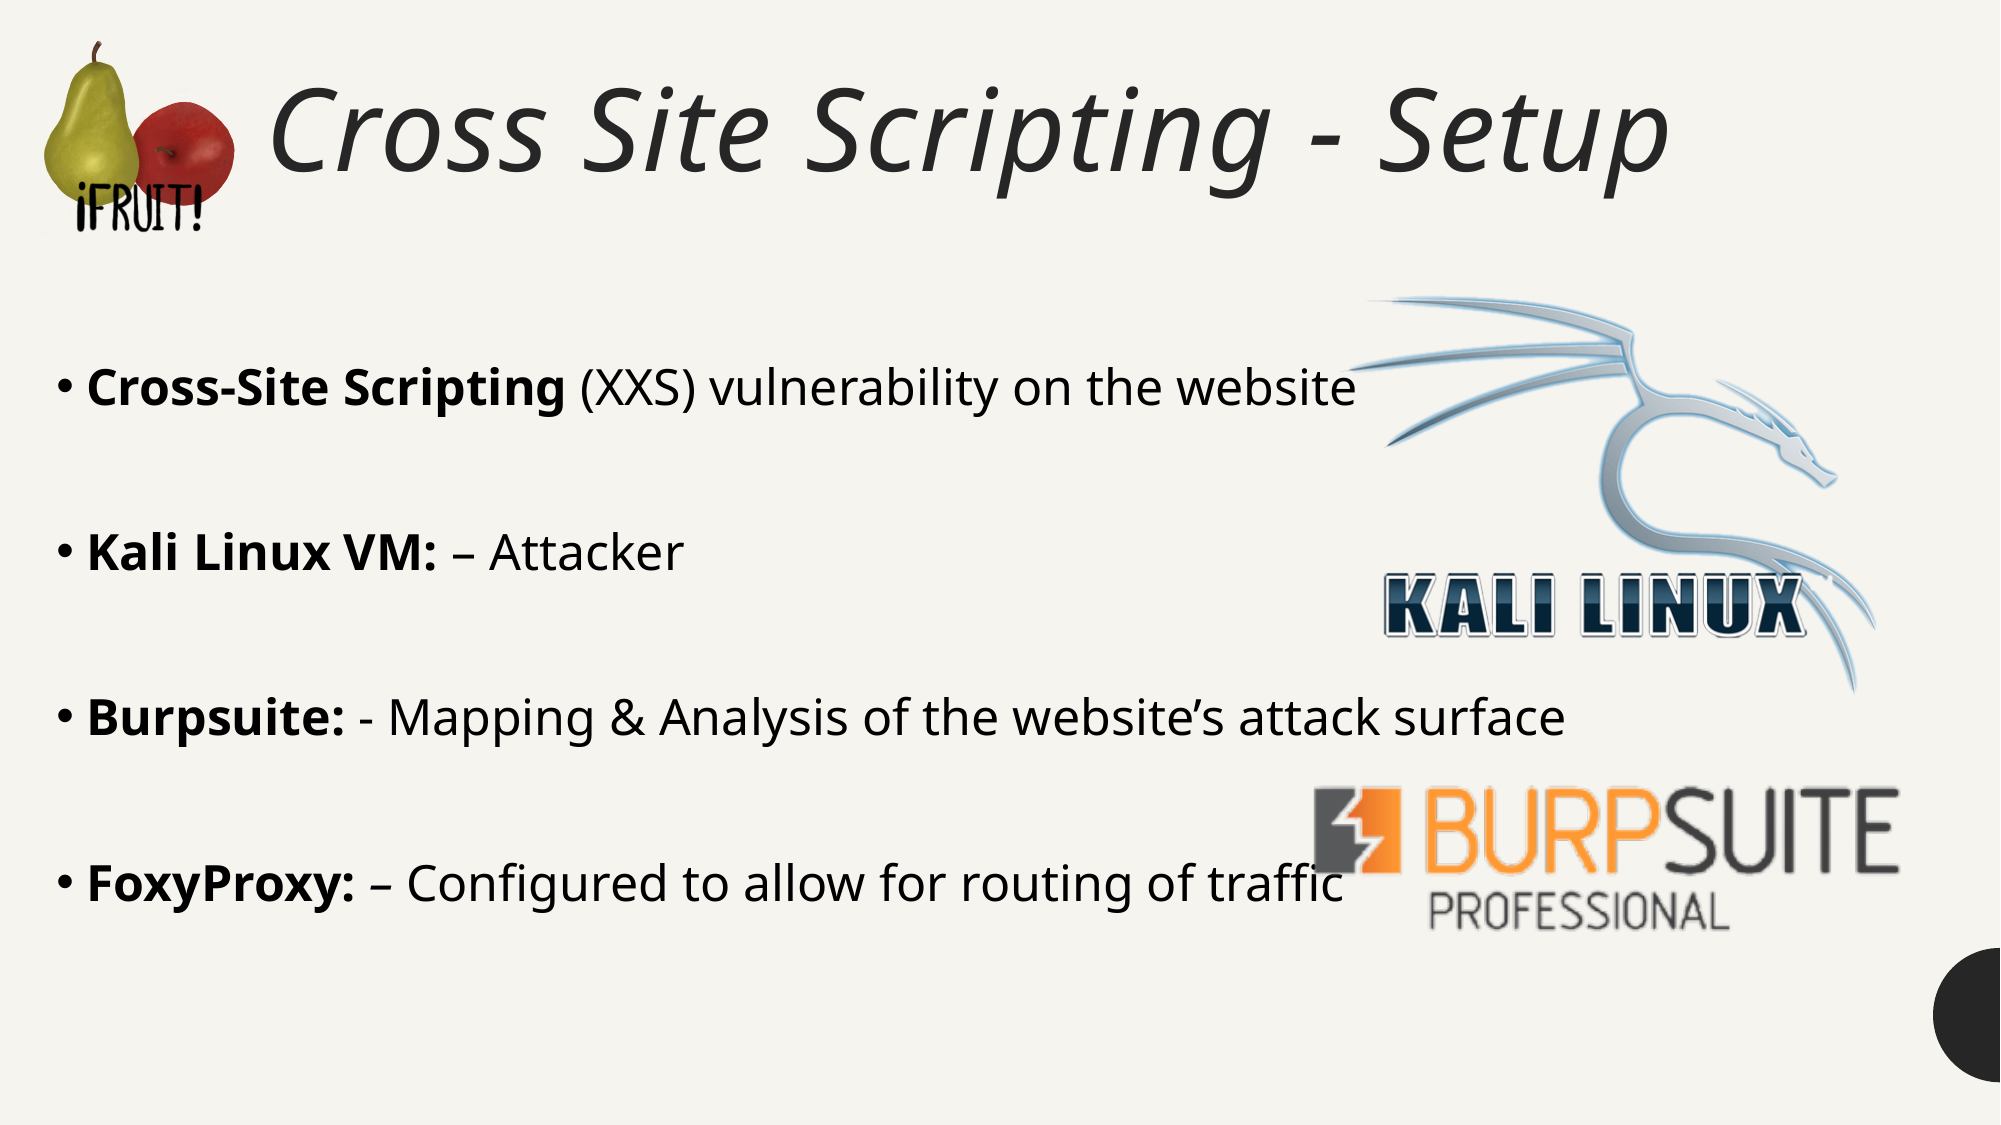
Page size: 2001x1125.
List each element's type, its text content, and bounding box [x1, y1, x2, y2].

list Cross-Site Scripting (XXS) vulnerability on the website Kali Linux VM: – Attacker Burpsuite: - Mapping & Analysis of the website’s attack surface FoxyProxy: – Configured to allow for routing of traffic [41, 341, 1330, 1088]
picture [1256, 291, 1959, 1125]
picture [41, 36, 240, 235]
title Cross Site Scripting - Setup [247, 65, 1694, 330]
